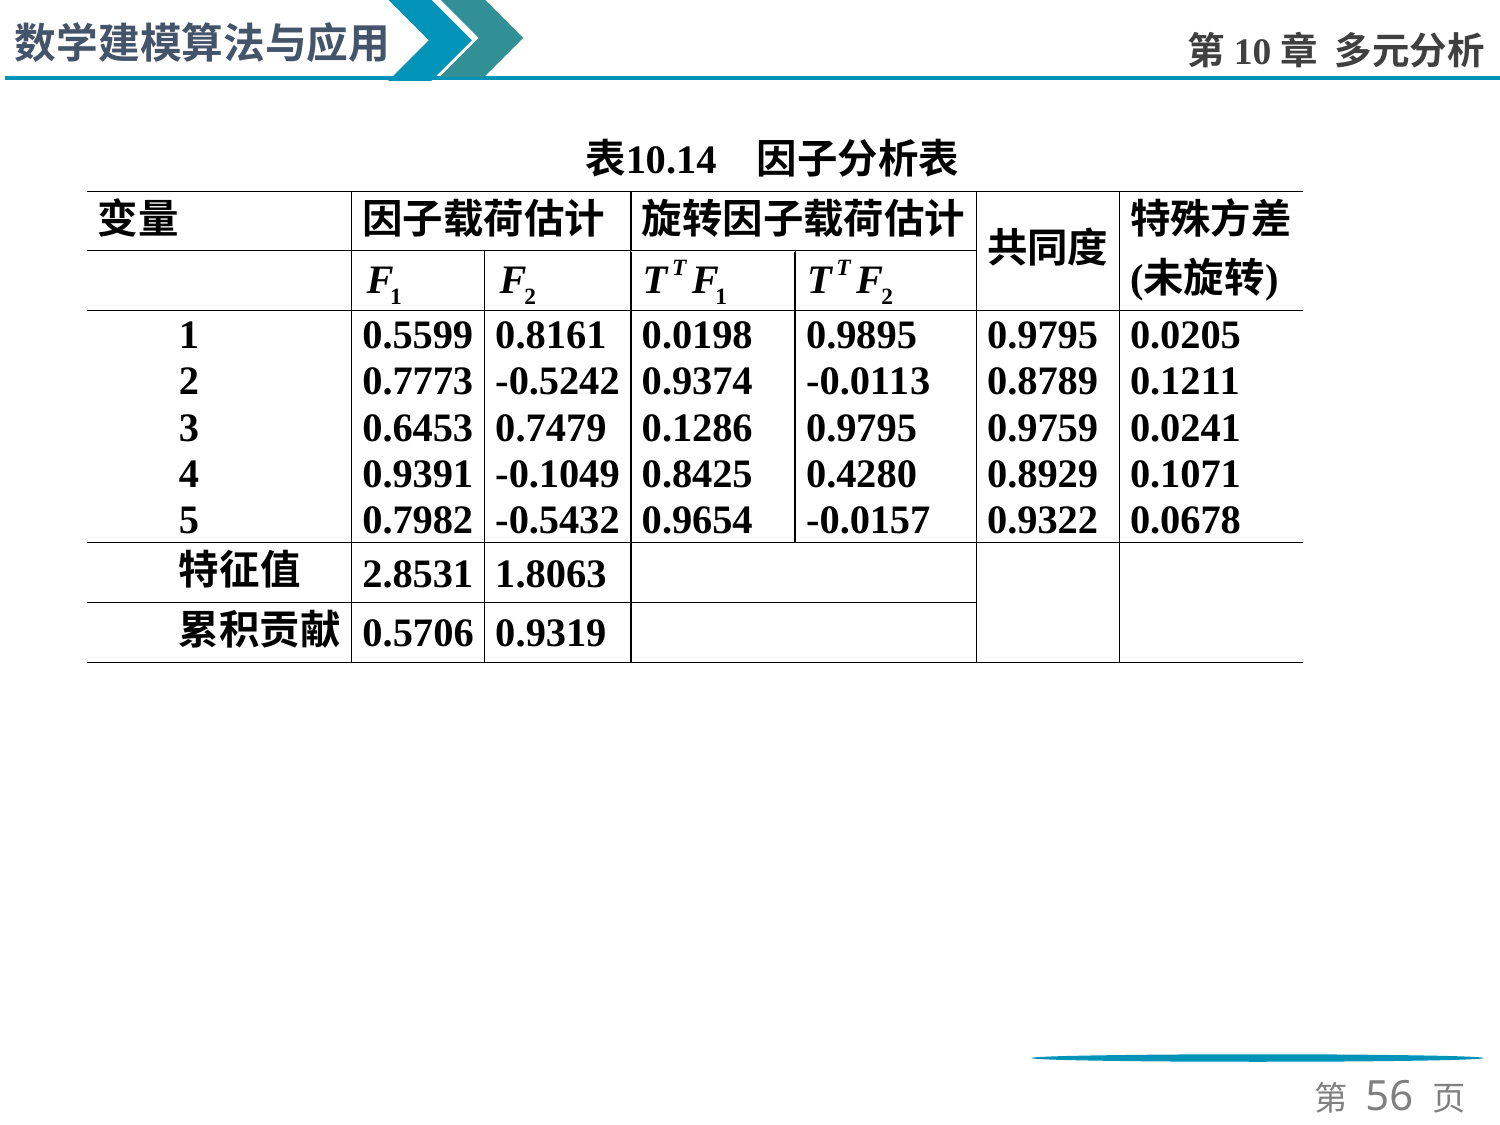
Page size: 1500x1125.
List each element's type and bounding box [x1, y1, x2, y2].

text_box [87, 131, 1377, 892]
